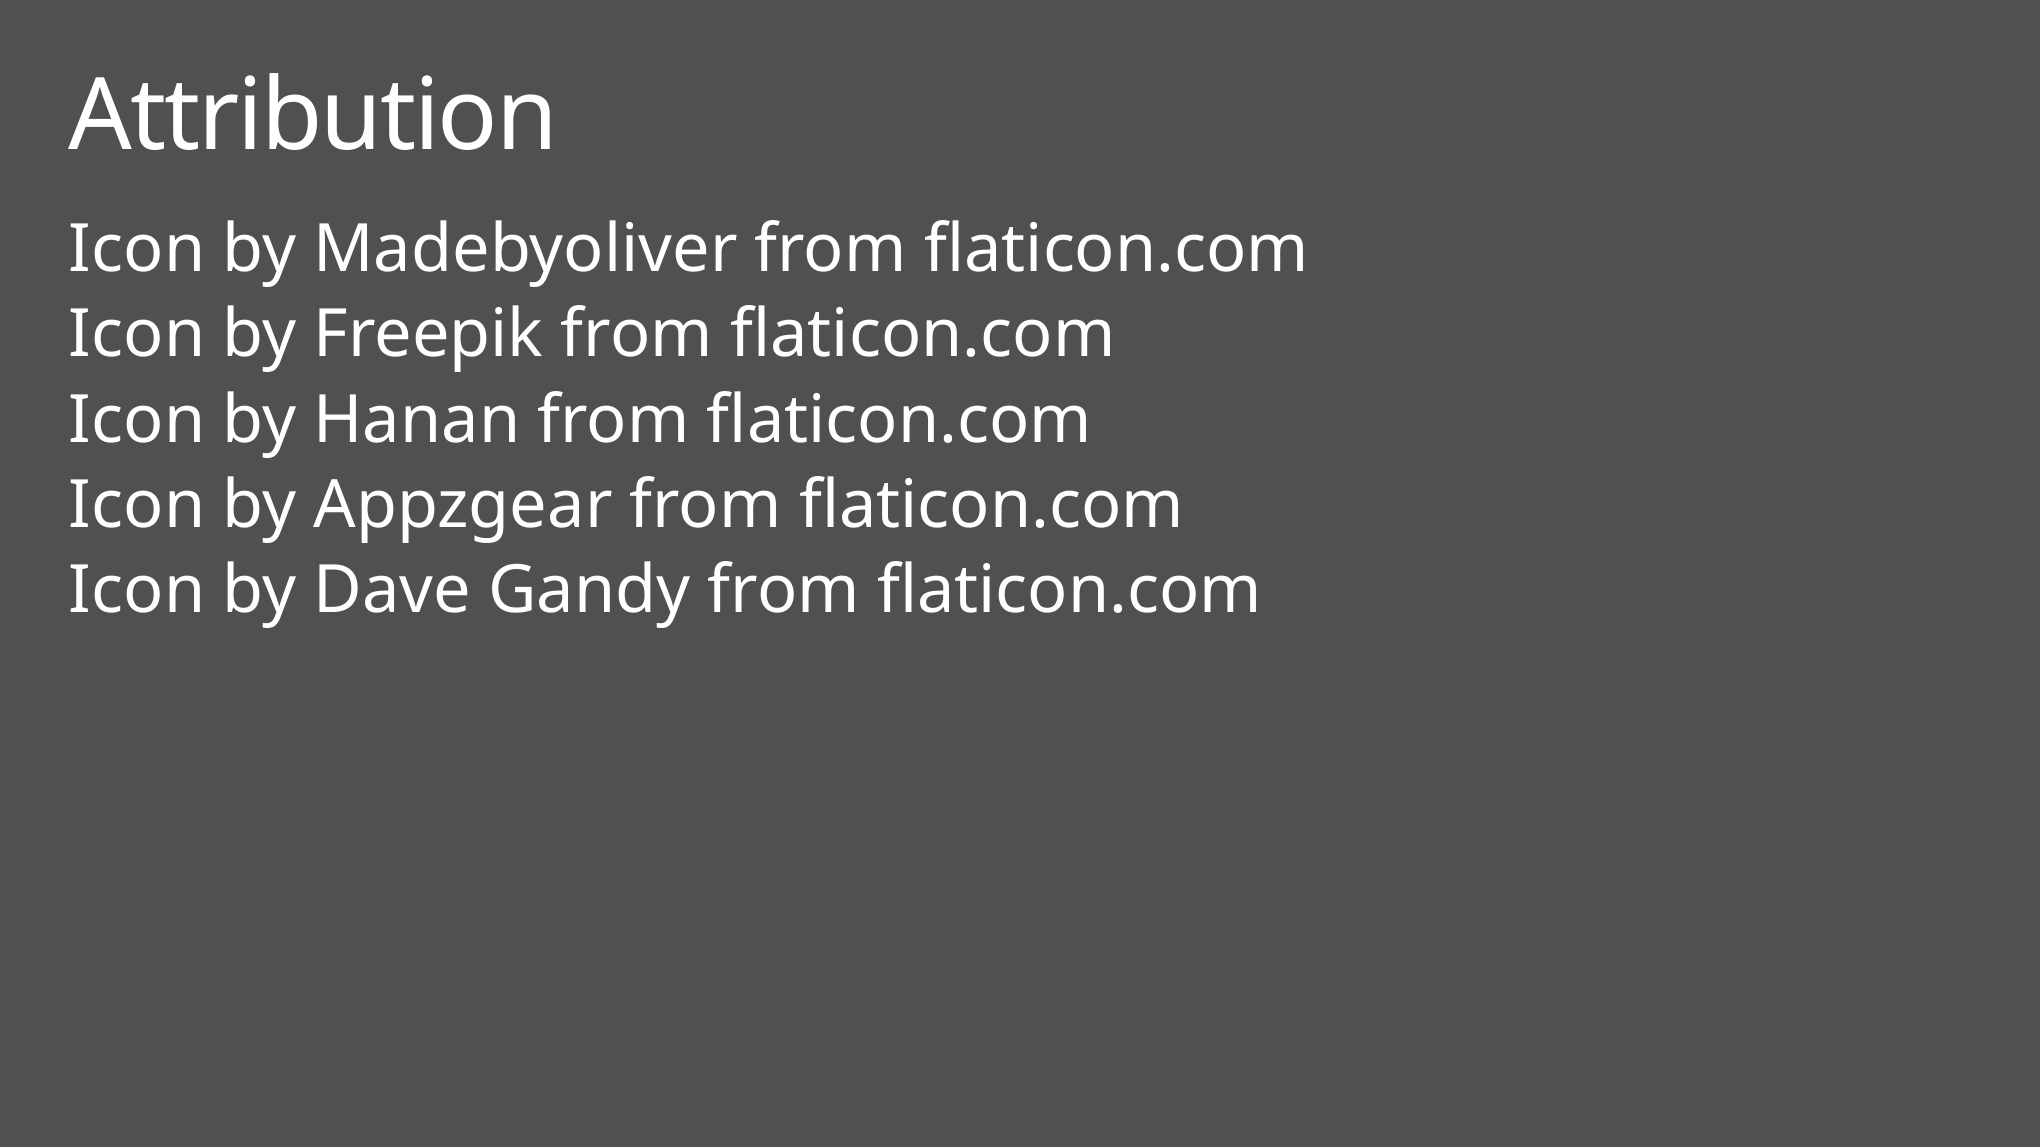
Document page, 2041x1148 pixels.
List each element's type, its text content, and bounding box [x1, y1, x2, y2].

list Icon by Madebyoliver from flaticon.com Icon by Freepik from flaticon.com Icon by Hanan from flaticon.com Icon by Appzgear from flaticon.com Icon by Dave Gandy from flaticon.com [45, 198, 1996, 1013]
title Attribution [45, 48, 1996, 198]
